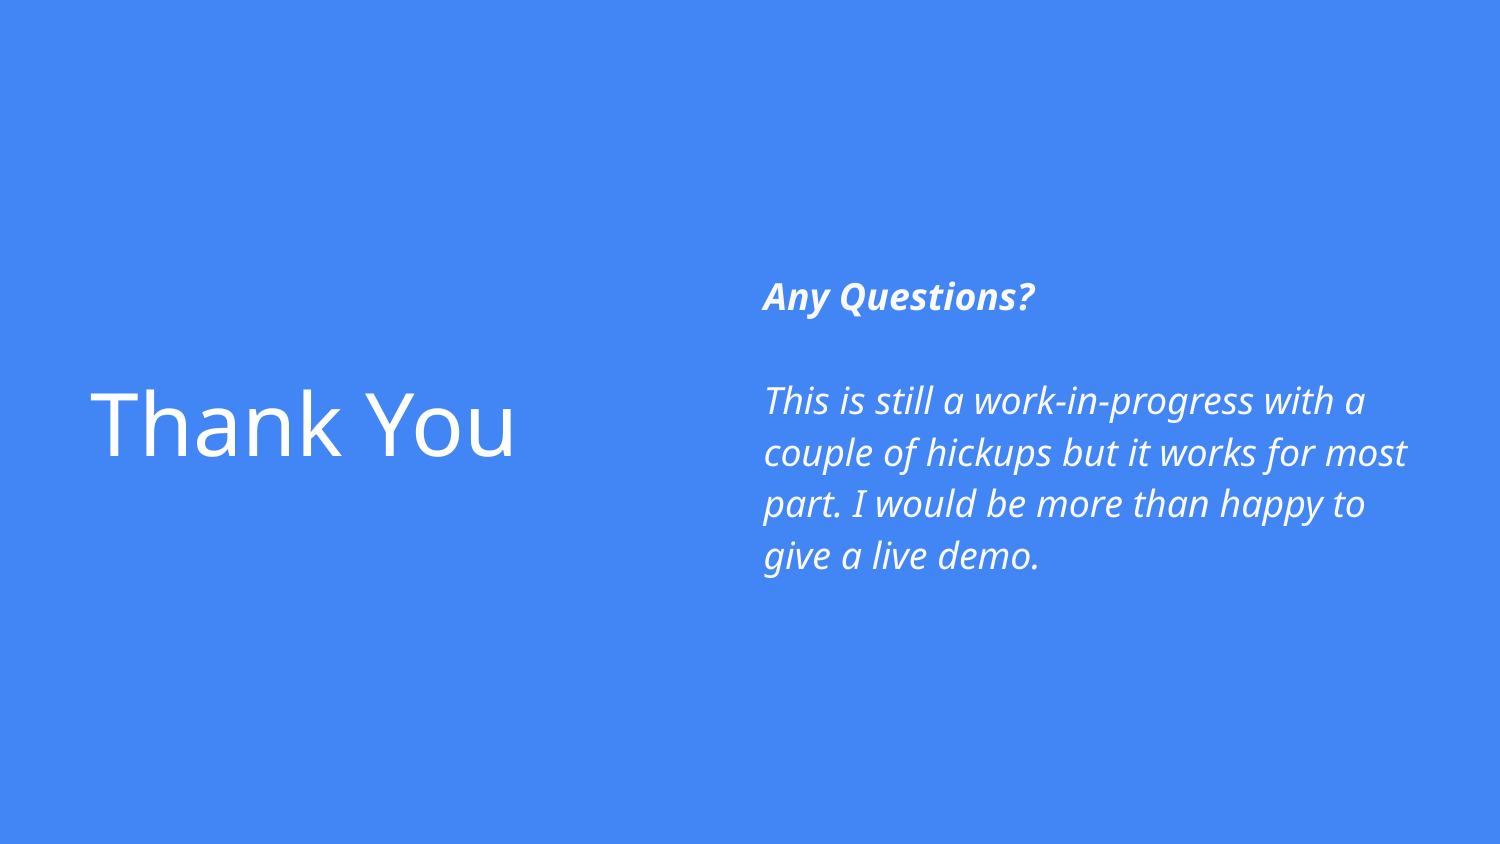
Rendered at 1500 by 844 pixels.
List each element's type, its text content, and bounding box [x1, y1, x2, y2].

text_box Any Questions? This is still a work-in-progress with a couple of hickups but it works for most part. I would be more than happy to give a live demo. [748, 93, 1425, 750]
title Thank You [75, 338, 748, 505]
